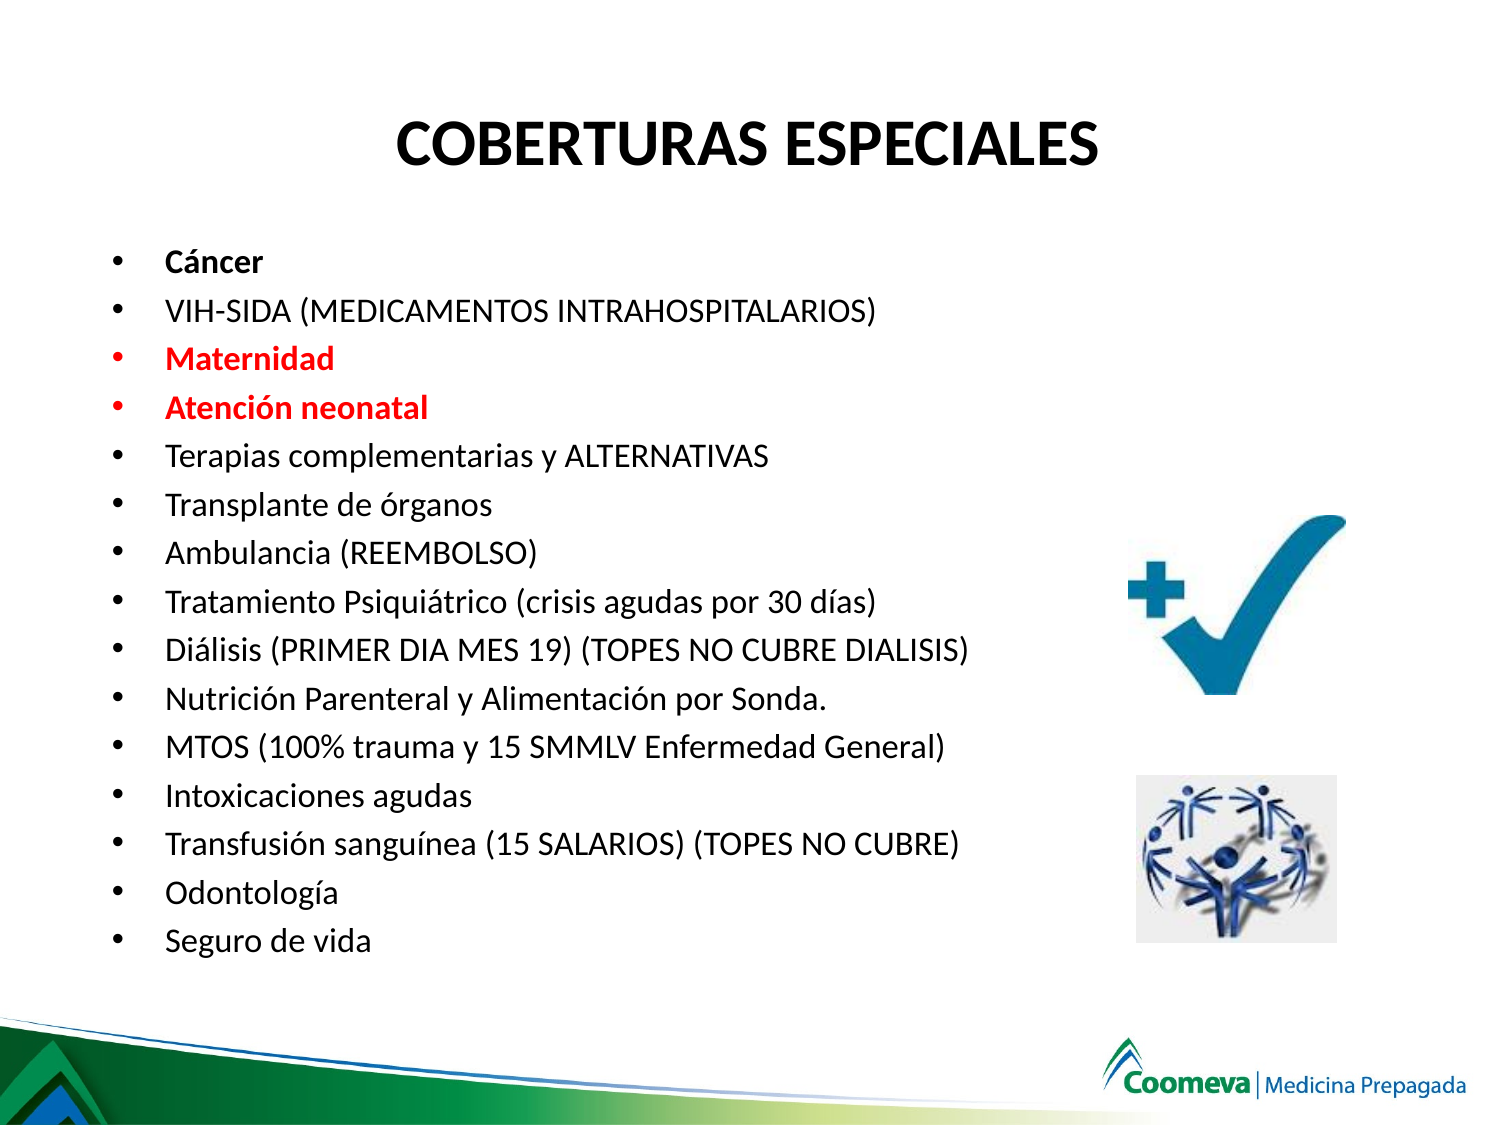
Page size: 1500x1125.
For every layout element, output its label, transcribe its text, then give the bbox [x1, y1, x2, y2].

picture [0, 964, 1500, 1125]
picture [1136, 774, 1337, 943]
list Cáncer VIH-SIDA (MEDICAMENTOS INTRAHOSPITALARIOS) Maternidad Atención neonatal Terapias complementarias y ALTERNATIVAS Transplante de órganos Ambulancia (REEMBOLSO) Tratamiento Psiquiátrico (crisis agudas por 30 días) Diálisis (PRIMER DIA MES 19) (TOPES NO CUBRE DIALISIS) Nutrición Parenteral y Alimentación por Sonda. MTOS (100% trauma y 15 SMMLV Enfermedad General) Intoxicaciones agudas Transfusión sanguínea (15 SALARIOS) (TOPES NO CUBRE) Odontología Seguro de vida [96, 231, 1447, 975]
picture [1127, 514, 1346, 696]
title COBERTURAS ESPECIALES [73, 45, 1424, 233]
